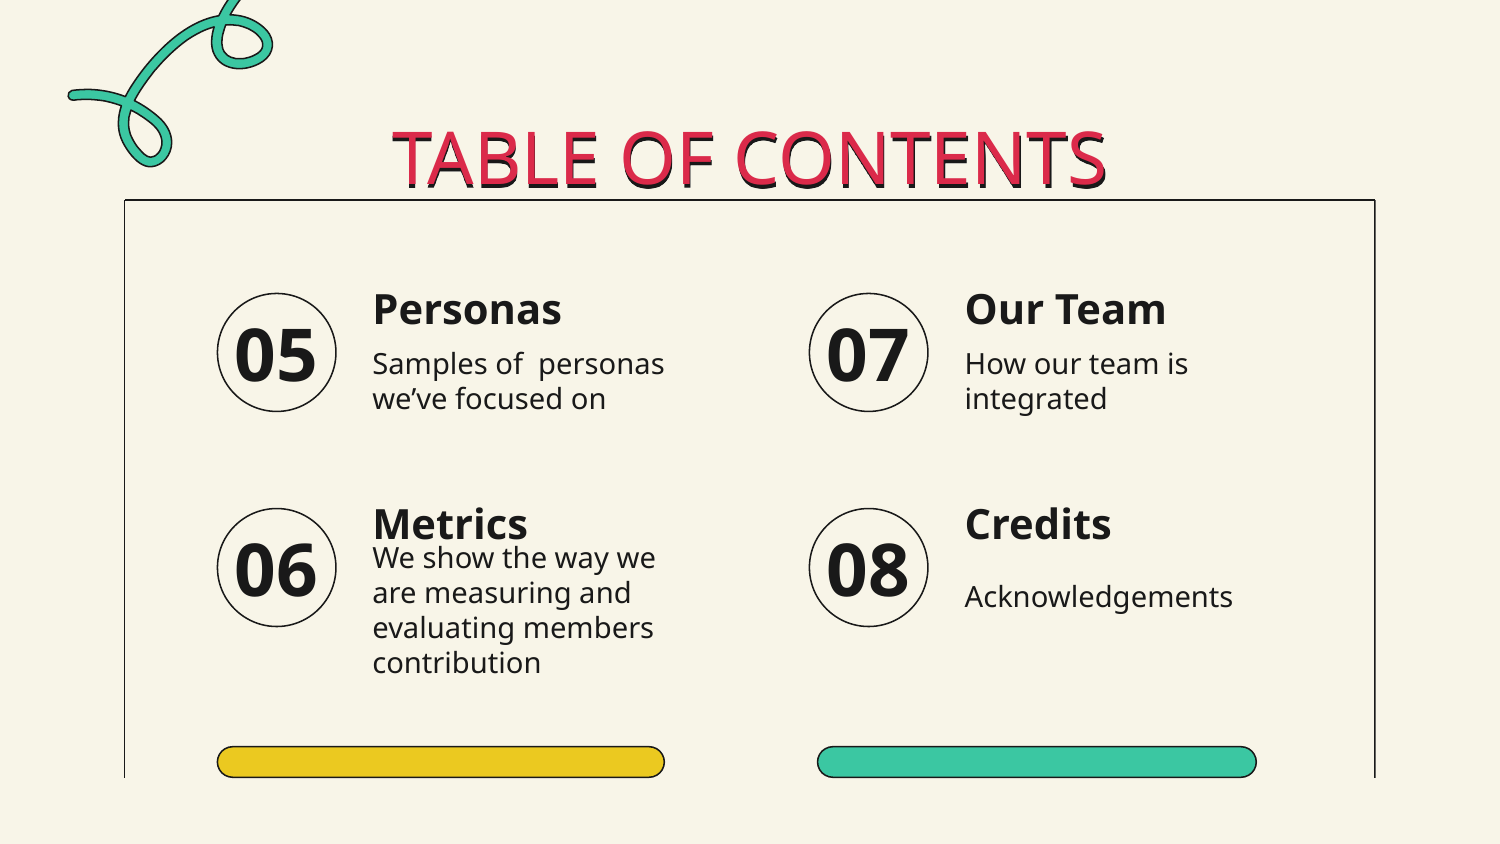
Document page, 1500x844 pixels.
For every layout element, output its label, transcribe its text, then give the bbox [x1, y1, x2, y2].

subtitle Our Team [949, 280, 1293, 336]
subtitle Acknowledgements [949, 551, 1293, 640]
title 07 [798, 313, 939, 392]
text_box [824, 508, 913, 528]
text_box [824, 293, 913, 313]
title 08 [798, 528, 939, 608]
text_box [232, 392, 321, 412]
title TABLE OF CONTENTS [239, 110, 1261, 201]
text_box [232, 508, 321, 528]
text_box [232, 293, 321, 313]
subtitle Personas [357, 280, 719, 336]
title 05 [206, 313, 347, 392]
title 06 [206, 528, 347, 608]
text_box [824, 392, 913, 412]
text_box [233, 608, 320, 627]
subtitle How our team is integrated [949, 336, 1293, 425]
subtitle We show the way we are measuring and evaluating members contribution [357, 550, 714, 669]
subtitle Metrics [357, 495, 701, 551]
subtitle Credits [949, 495, 1293, 551]
text_box [825, 608, 912, 627]
subtitle Samples of personas we’ve focused on [357, 336, 701, 425]
